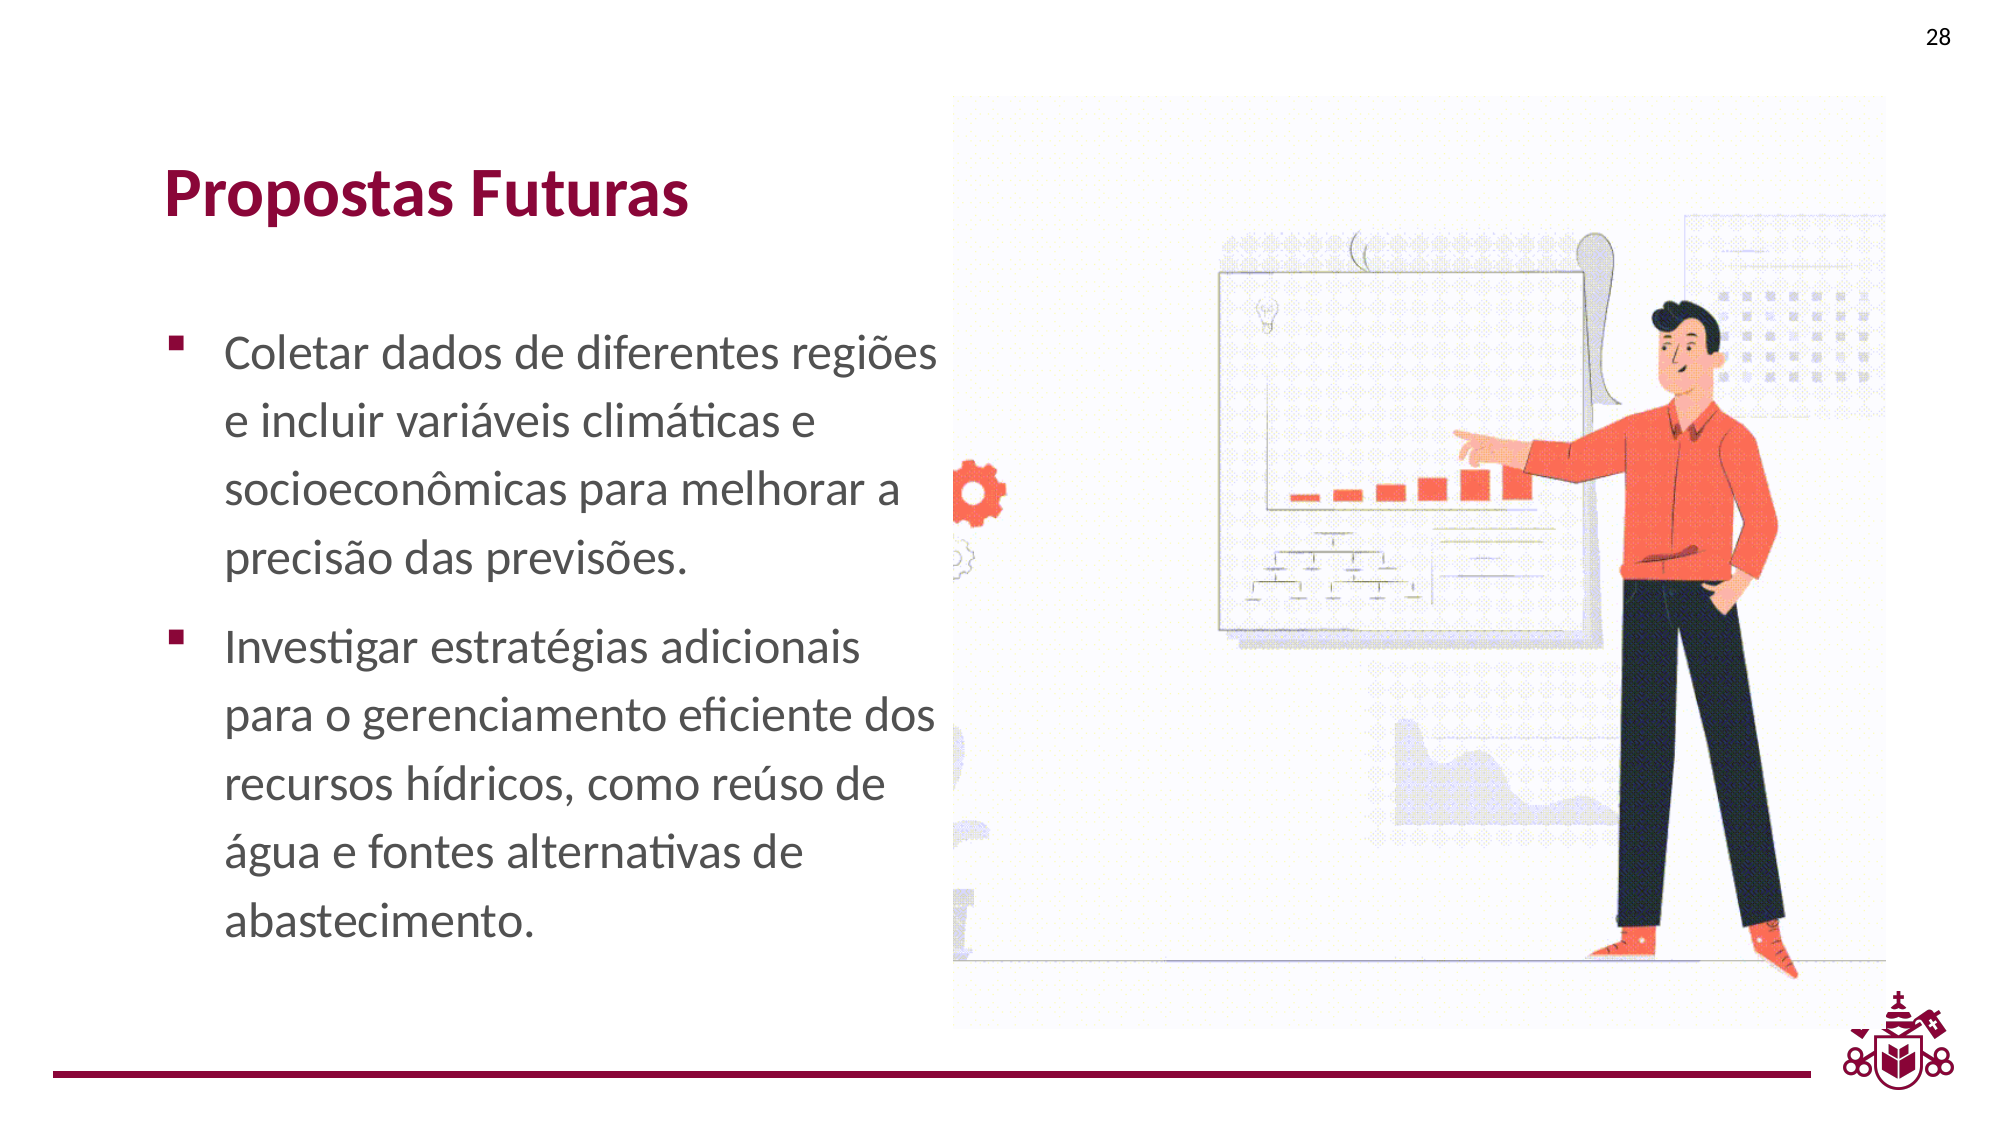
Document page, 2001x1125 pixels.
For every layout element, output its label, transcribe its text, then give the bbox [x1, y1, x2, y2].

slide_number 28 [1516, 5, 1967, 66]
list Propostas Futuras [149, 91, 1851, 238]
list Coletar dados de diferentes regiões e incluir variáveis climáticas e socioeconômicas para melhorar a precisão das previsões. Investigar estratégias adicionais para o gerenciamento eficiente dos recursos hídricos, como reúso de água e fontes alternativas de abastecimento. [149, 293, 953, 965]
picture [953, 96, 1954, 1090]
